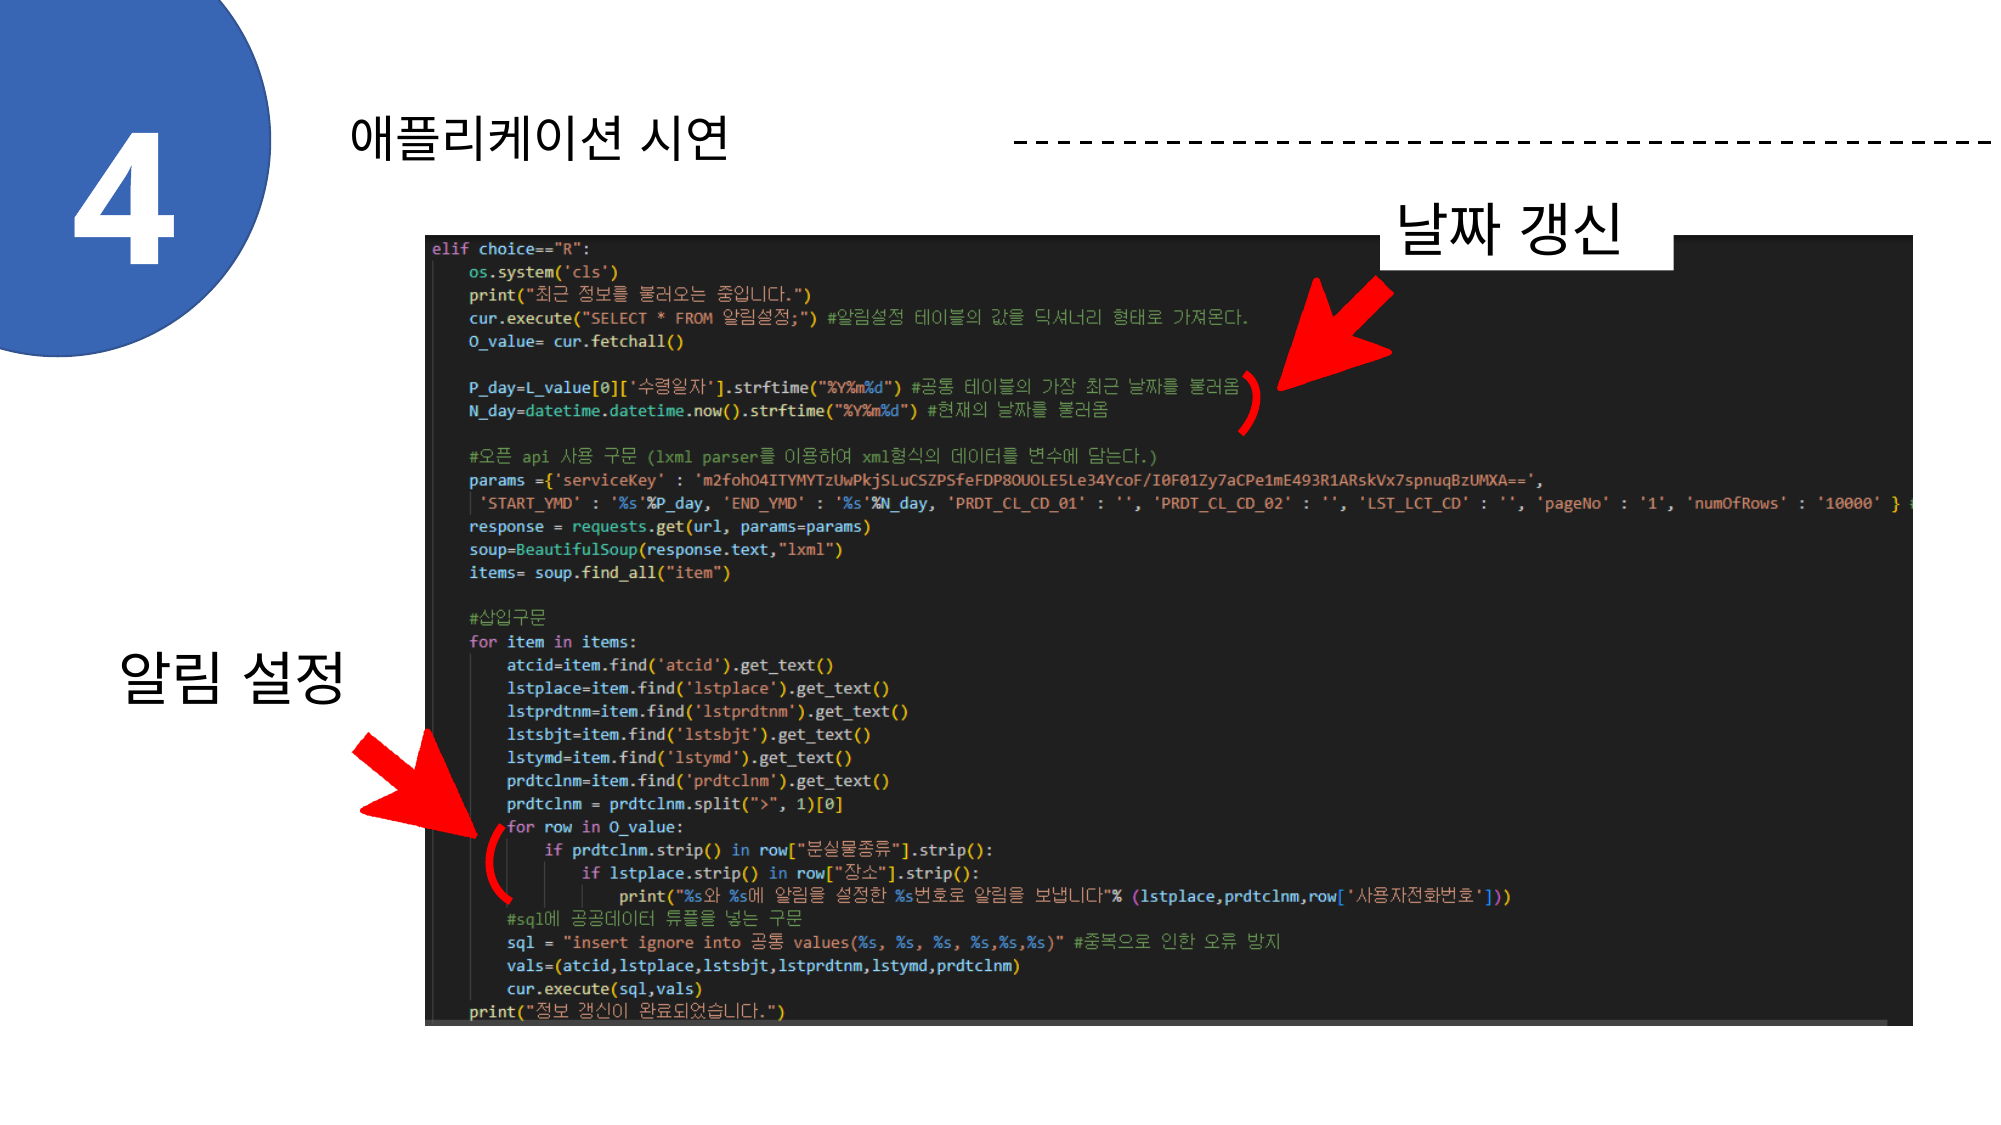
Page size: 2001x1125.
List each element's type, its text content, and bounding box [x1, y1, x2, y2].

text_box 알림 설정 [103, 635, 424, 720]
text_box [249, 44, 272, 237]
text_box 날짜 갱신 [1380, 185, 1674, 235]
text_box [0, 308, 194, 358]
text_box 애플리케이션 시연 [334, 99, 980, 175]
picture [307, 233, 1913, 1026]
text_box 4 [0, 0, 249, 308]
